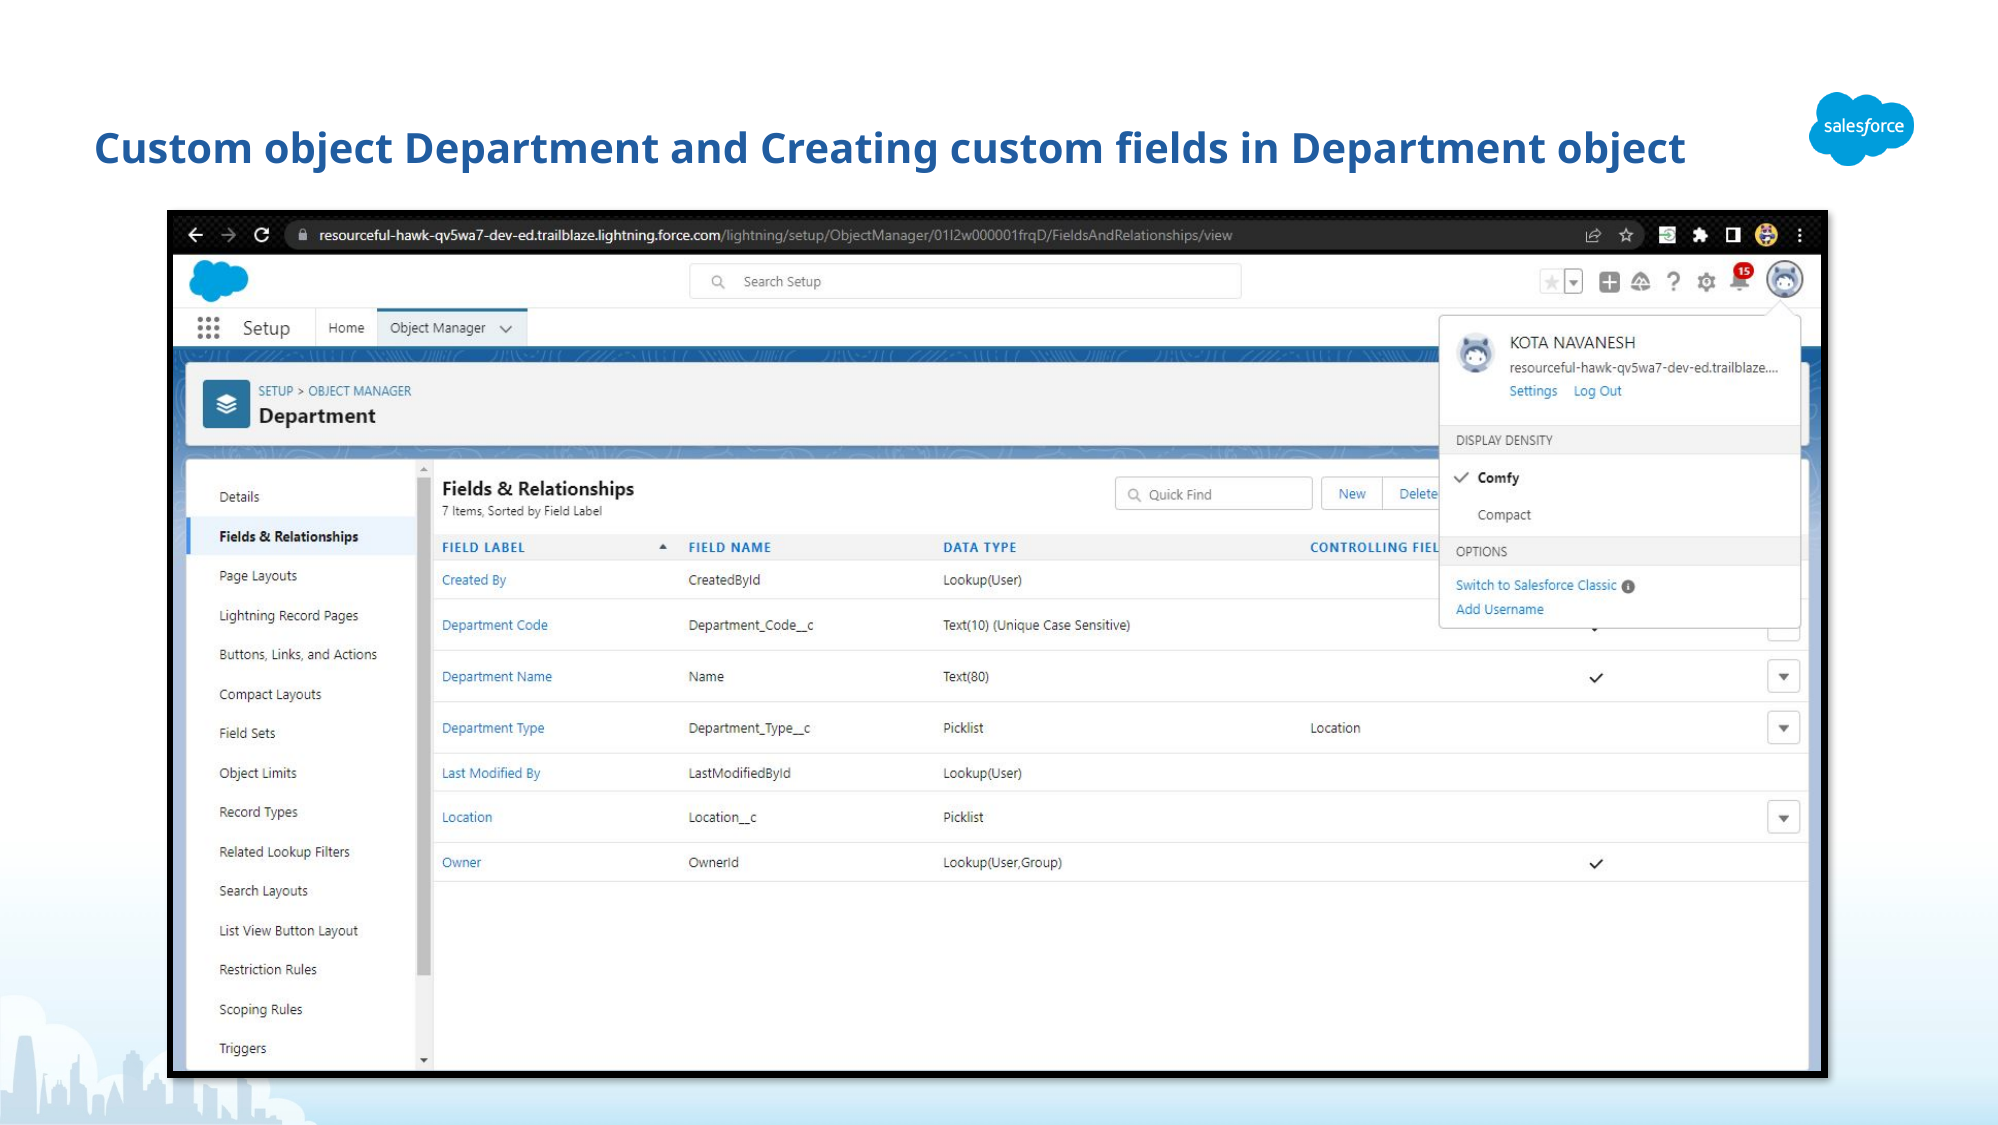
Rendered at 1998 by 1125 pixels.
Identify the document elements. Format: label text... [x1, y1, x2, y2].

title Custom object Department and Creating custom fields in Department object [93, 9, 1907, 174]
picture [0, 0, 1998, 1125]
